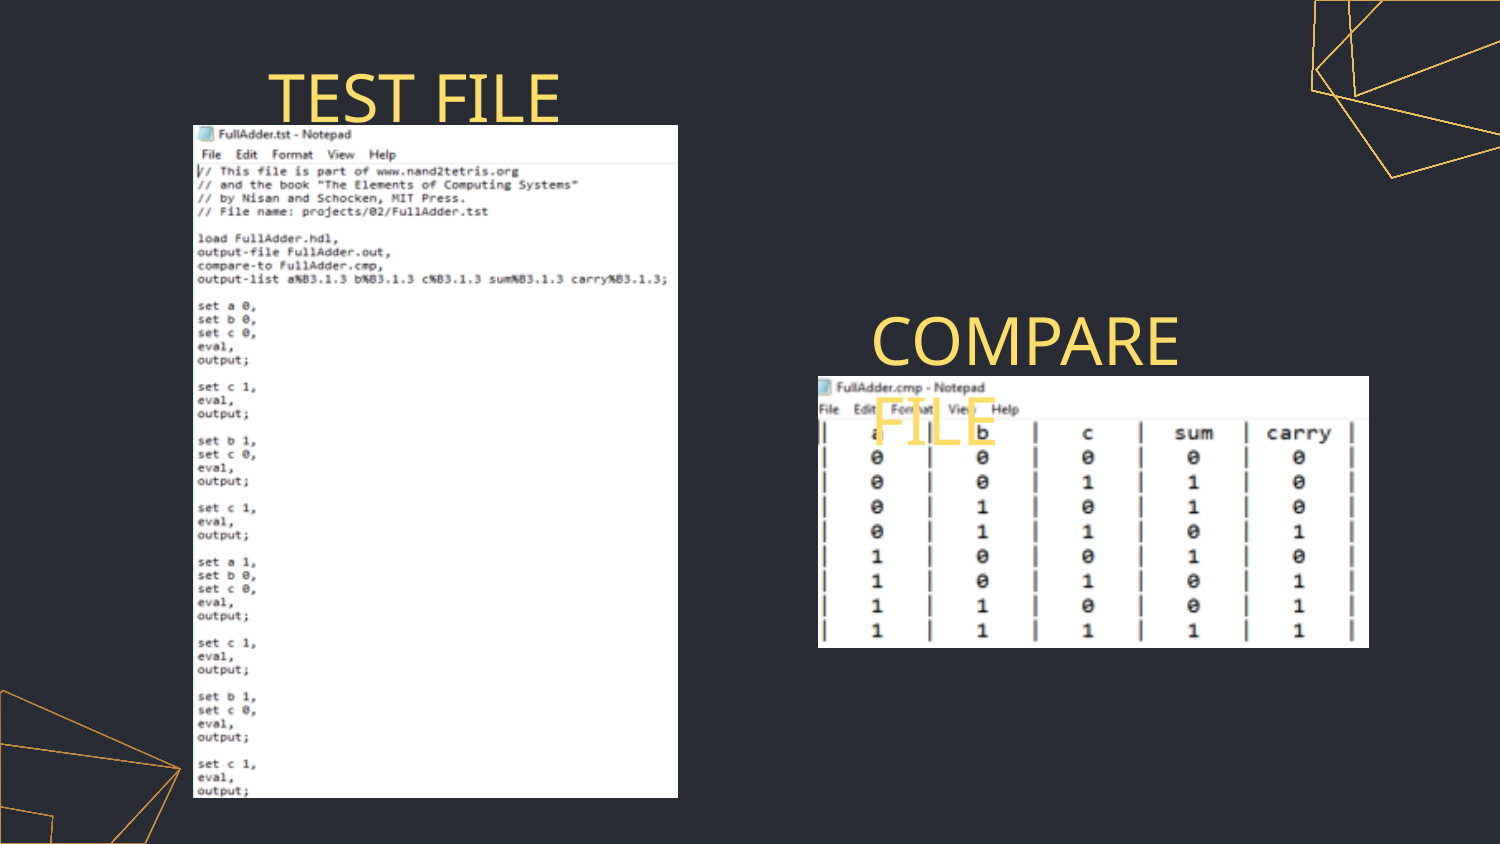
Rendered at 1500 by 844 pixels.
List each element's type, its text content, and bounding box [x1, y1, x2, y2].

picture [818, 376, 1369, 649]
text_box TEST FILE [253, 48, 704, 144]
picture [193, 125, 678, 798]
text_box COMPARE FILE [855, 291, 1306, 375]
